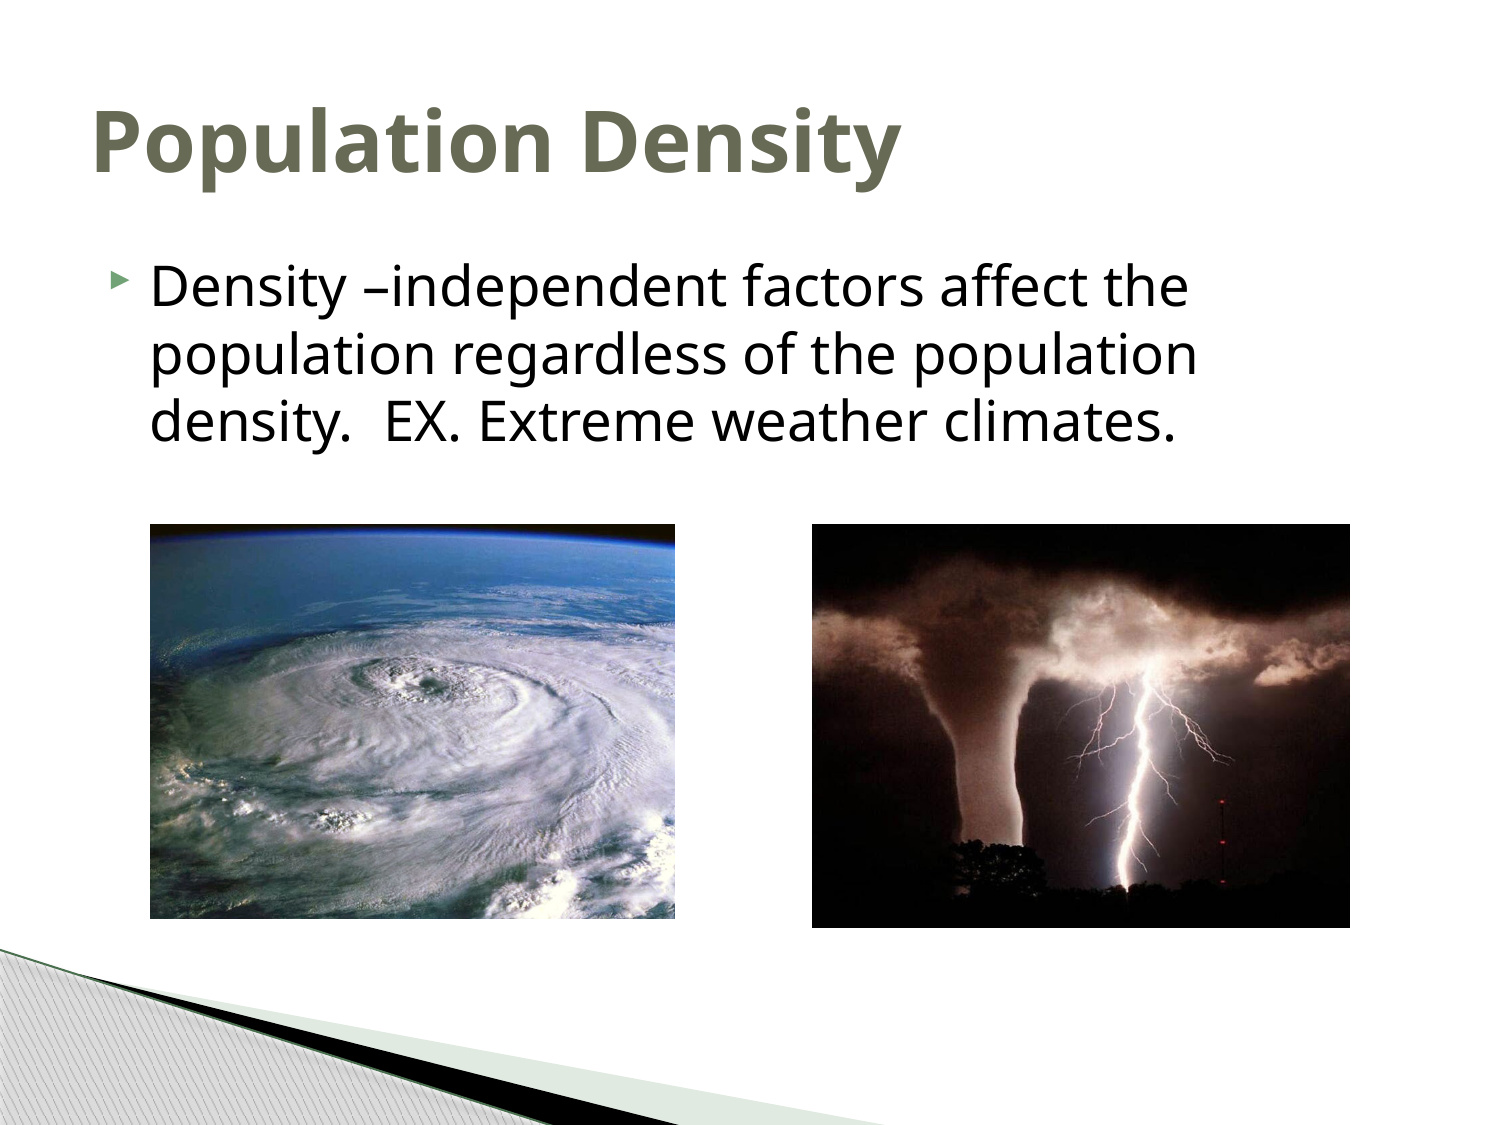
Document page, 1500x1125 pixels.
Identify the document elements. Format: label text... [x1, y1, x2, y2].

title Population Density [75, 45, 1425, 233]
picture [149, 524, 676, 919]
list Density –independent factors affect the population regardless of the population density. EX. Extreme weather climates. [75, 243, 1425, 500]
picture [812, 524, 1351, 929]
